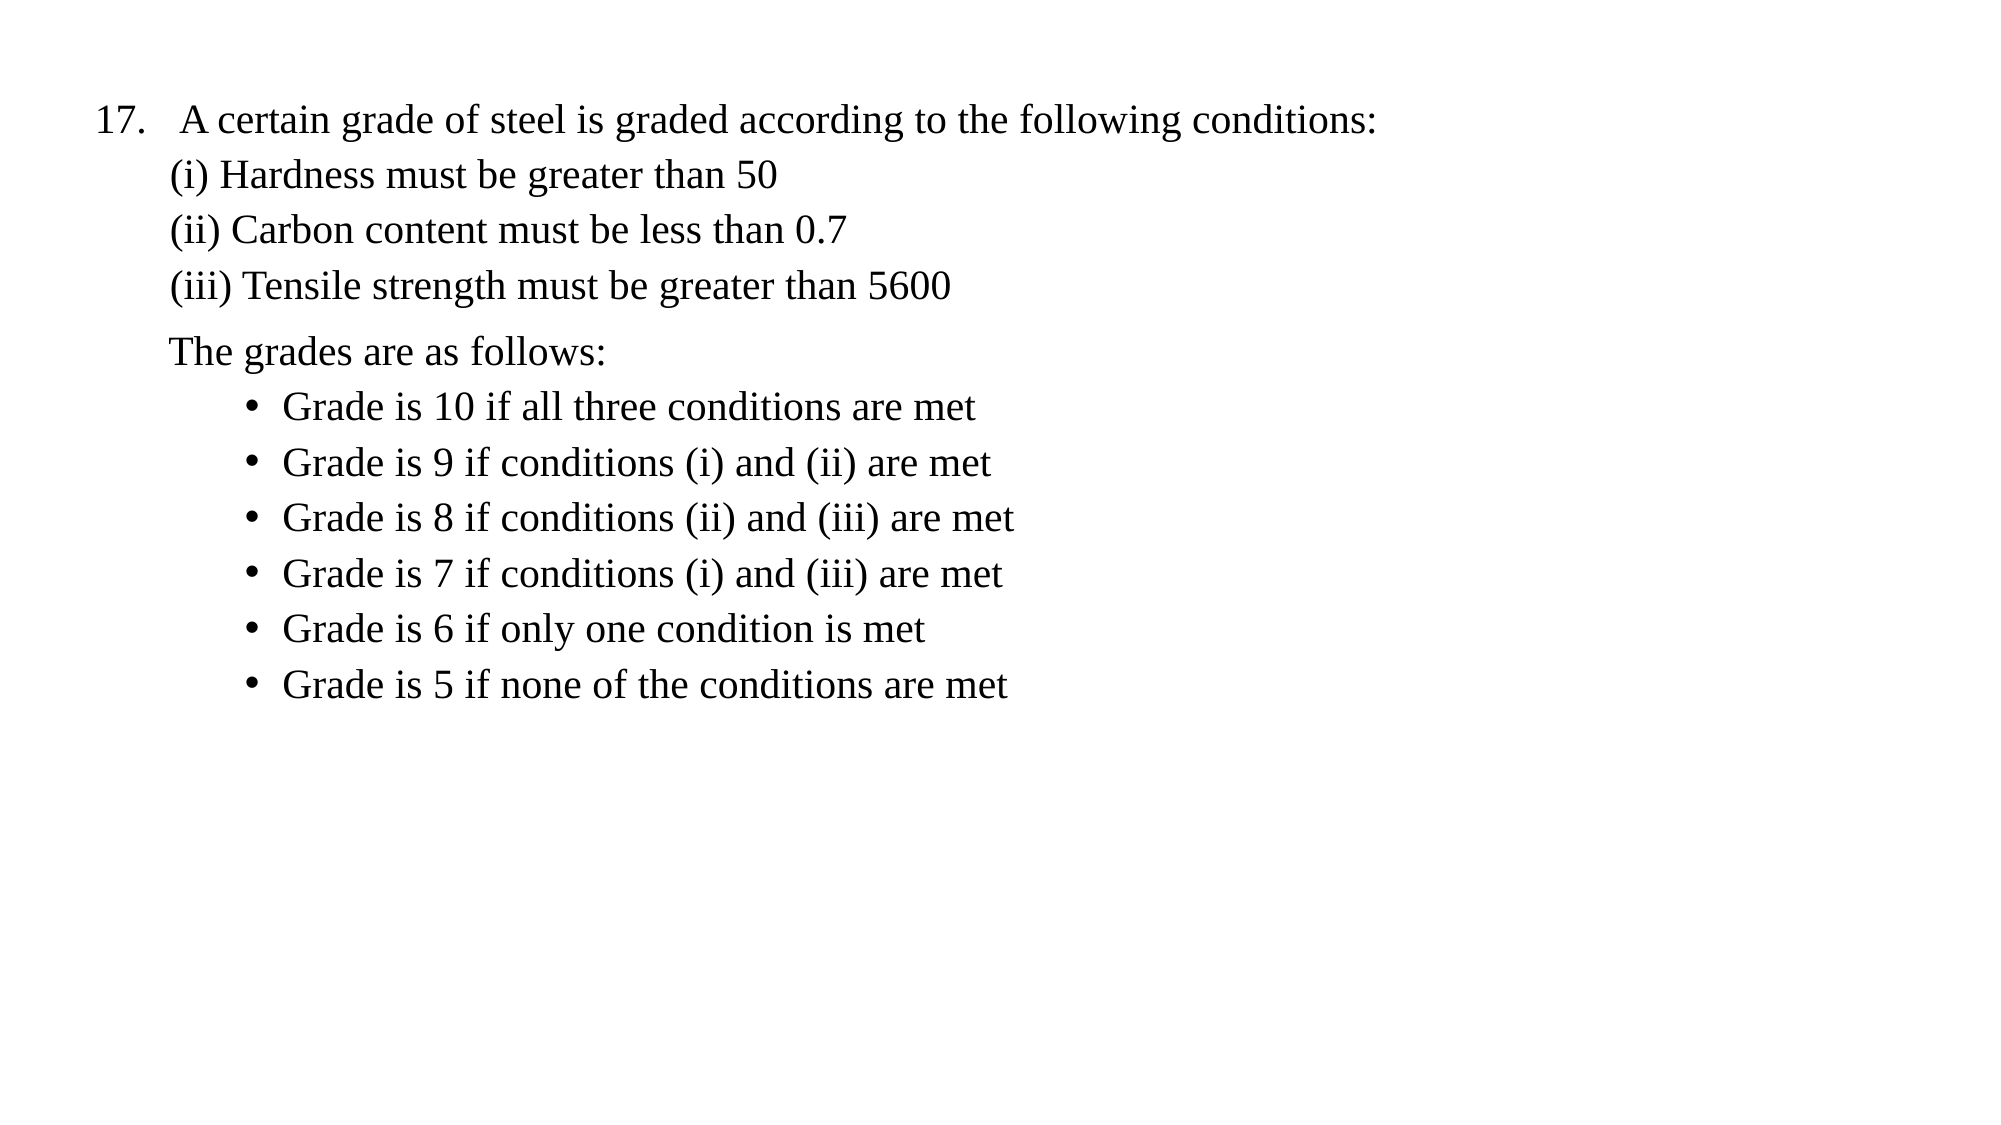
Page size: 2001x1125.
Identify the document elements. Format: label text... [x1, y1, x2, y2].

list A certain grade of steel is graded according to the following conditions: (i) Hardness must be greater than 50 (ii) Carbon content must be less than 0.7 (iii) Tensile strength must be greater than 5600 The grades are as follows: Grade is 10 if all three conditions are met Grade is 9 if conditions (i) and (ii) are met Grade is 8 if conditions (ii) and (iii) are met Grade is 7 if conditions (i) and (iii) are met Grade is 6 if only one condition is met Grade is 5 if none of the conditions are met [79, 89, 1863, 821]
